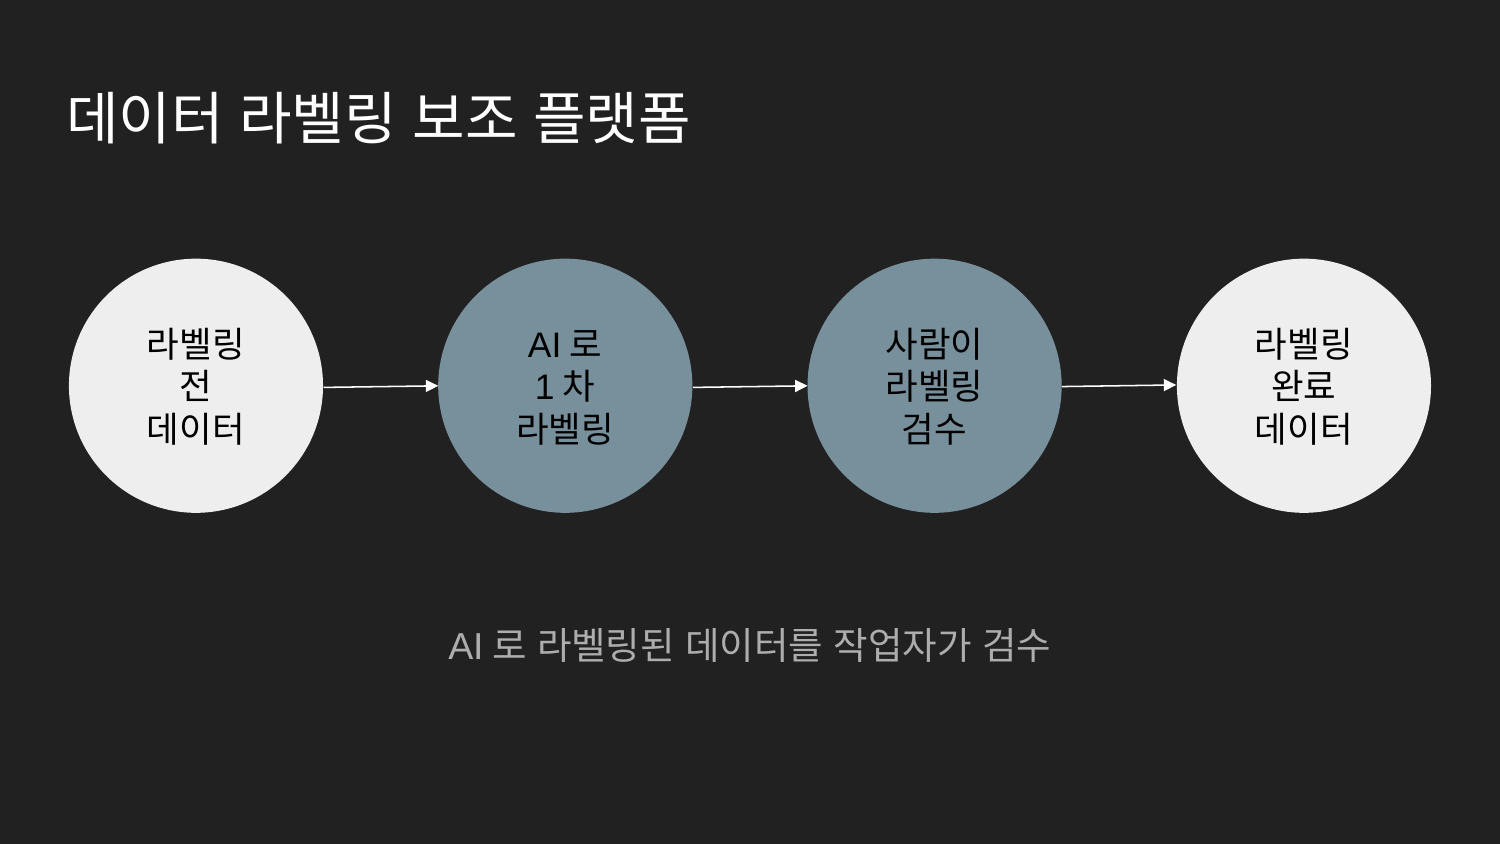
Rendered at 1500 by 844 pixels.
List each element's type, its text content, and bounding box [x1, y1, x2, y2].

text_box AI로 1차 라벨링 [438, 258, 693, 513]
list AI로 라벨링된 데이터를 작업자가 검수 [51, 604, 1449, 750]
text_box 사람이 라벨링 검수 [807, 258, 1062, 513]
title 데이터 라벨링 보조 플랫폼 [51, 72, 1449, 167]
text_box 라벨링 전 데이터 [68, 258, 324, 513]
text_box 라벨링 완료 데이터 [1176, 258, 1432, 513]
